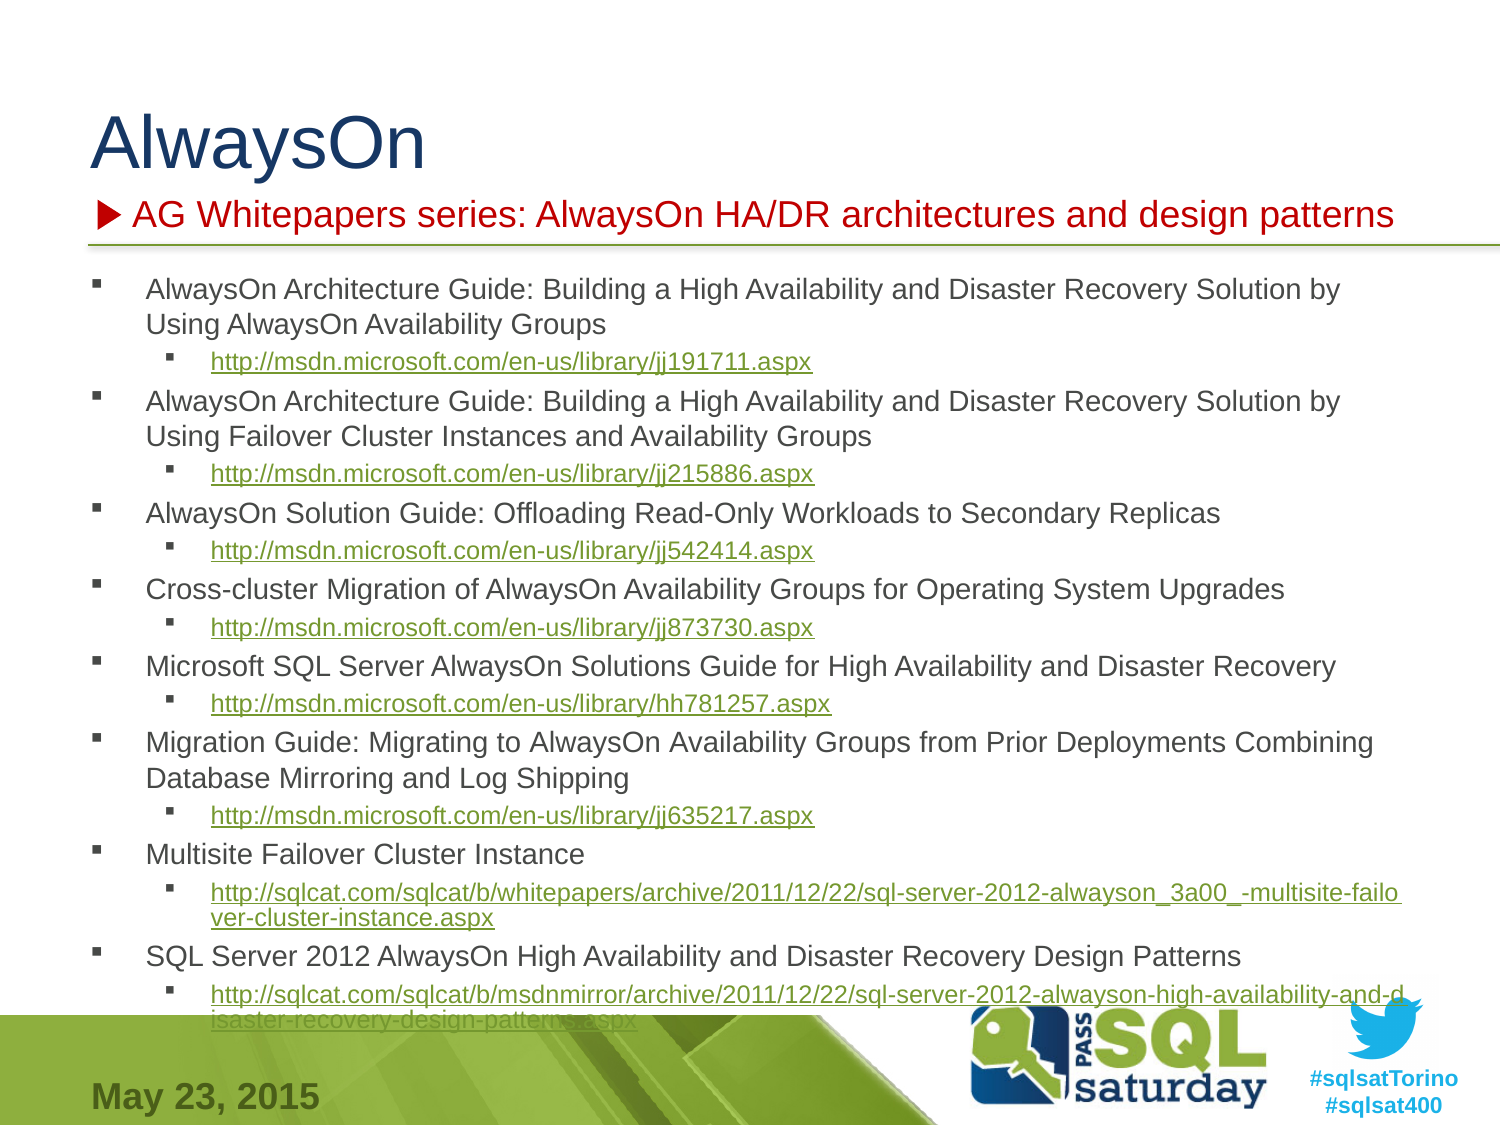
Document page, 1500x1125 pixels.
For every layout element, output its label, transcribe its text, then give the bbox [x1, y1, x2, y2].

list AlwaysOn Architecture Guide: Building a High Availability and Disaster Recovery Solution by Using AlwaysOn Availability Groups http://msdn.microsoft.com/en-us/library/jj191711.aspx AlwaysOn Architecture Guide: Building a High Availability and Disaster Recovery Solution by Using Failover Cluster Instances and Availability Groups http://msdn.microsoft.com/en-us/library/jj215886.aspx AlwaysOn Solution Guide: Offloading Read-Only Workloads to Secondary Replicas http://msdn.microsoft.com/en-us/library/jj542414.aspx Cross-cluster Migration of AlwaysOn Availability Groups for Operating System Upgrades http://msdn.microsoft.com/en-us/library/jj873730.aspx Microsoft SQL Server AlwaysOn Solutions Guide for High Availability and Disaster Recovery http://msdn.microsoft.com/en-us/library/hh781257.aspx Migration Guide: Migrating to AlwaysOn Availability Groups from Prior Deployments Combining Database Mirroring and Log Shipping http://msdn.microsoft.com/en-us/library/jj635217.aspx Multisite Failover Cluster Instance http://sqlcat.com/sqlcat/b/whitepapers/archive/2011/12/22/sql-server-2012-alwayson_3a00_-multisite-failover-cluster-instance.aspx SQL Server 2012 AlwaysOn High Availability and Disaster Recovery Design Patterns http://sqlcat.com/sqlcat/b/msdnmirror/archive/2011/12/22/sql-server-2012-alwayson-high-availability-and-disaster-recovery-design-patterns.aspx [75, 262, 1425, 1005]
title AlwaysOn [75, 45, 1425, 233]
picture [0, 1005, 1282, 1125]
list AG Whitepapers series: AlwaysOn HA/DR architectures and design patterns [117, 179, 1425, 245]
picture [1332, 974, 1439, 1082]
